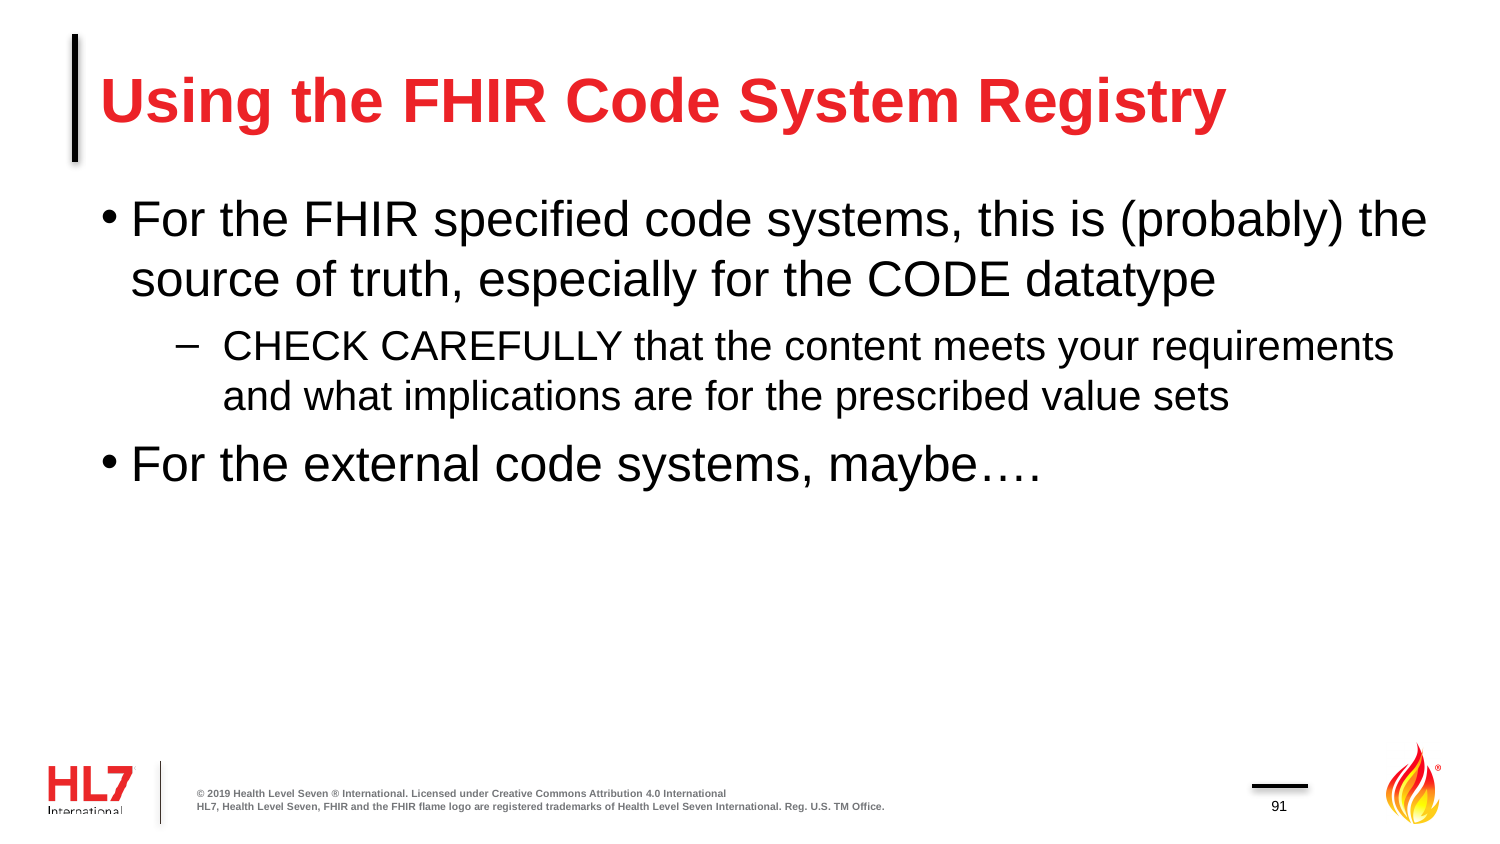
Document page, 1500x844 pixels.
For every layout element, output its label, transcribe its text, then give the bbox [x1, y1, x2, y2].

list For the FHIR specified code systems, this is (probably) the source of truth, especially for the CODE datatype CHECK CAREFULLY that the content meets your requirements and what implications are for the prescribed value sets For the external code systems, maybe…. [100, 186, 1451, 740]
picture [1386, 742, 1441, 824]
title Using the FHIR Code System Registry [100, 33, 1451, 163]
footer © 2019 Health Level Seven ® International. Licensed under Creative Commons Attribution 4.0 International HL7, Health Level Seven, FHIR and the FHIR flame logo are registered trademarks of Health Level Seven International. Reg. U.S. TM Office. [196, 786, 941, 813]
slide_number 91 [1257, 788, 1302, 815]
